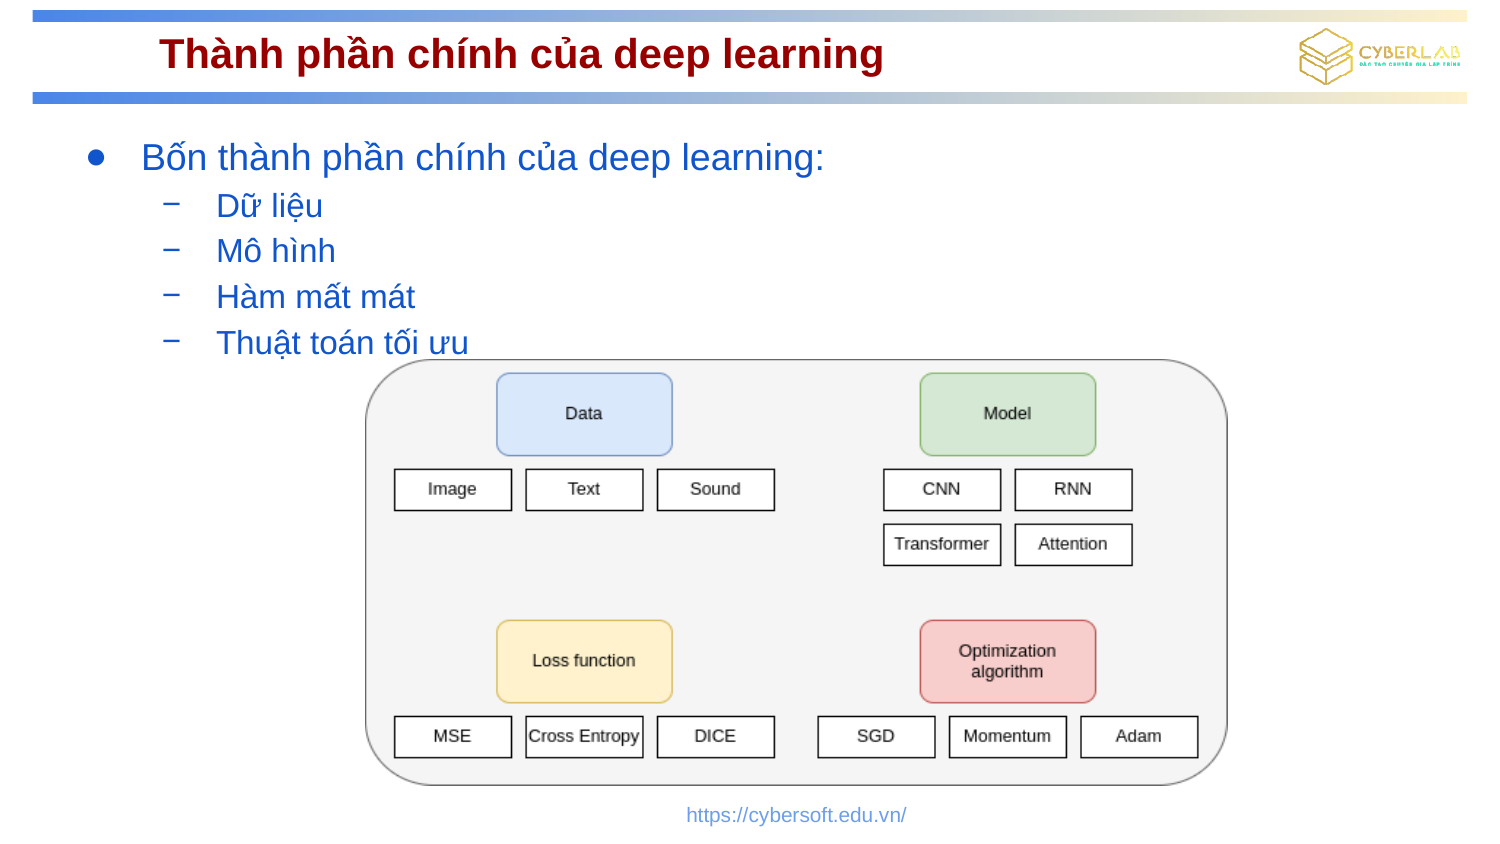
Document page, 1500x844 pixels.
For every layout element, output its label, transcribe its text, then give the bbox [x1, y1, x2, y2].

list Bốn thành phần chính của deep learning: Dữ liệu Mô hình Hàm mất mát Thuật toán tối ưu [51, 111, 1273, 762]
picture [364, 359, 1228, 787]
picture [1449, 28, 1468, 85]
title Thành phần chính của deep learning [144, 12, 1449, 93]
